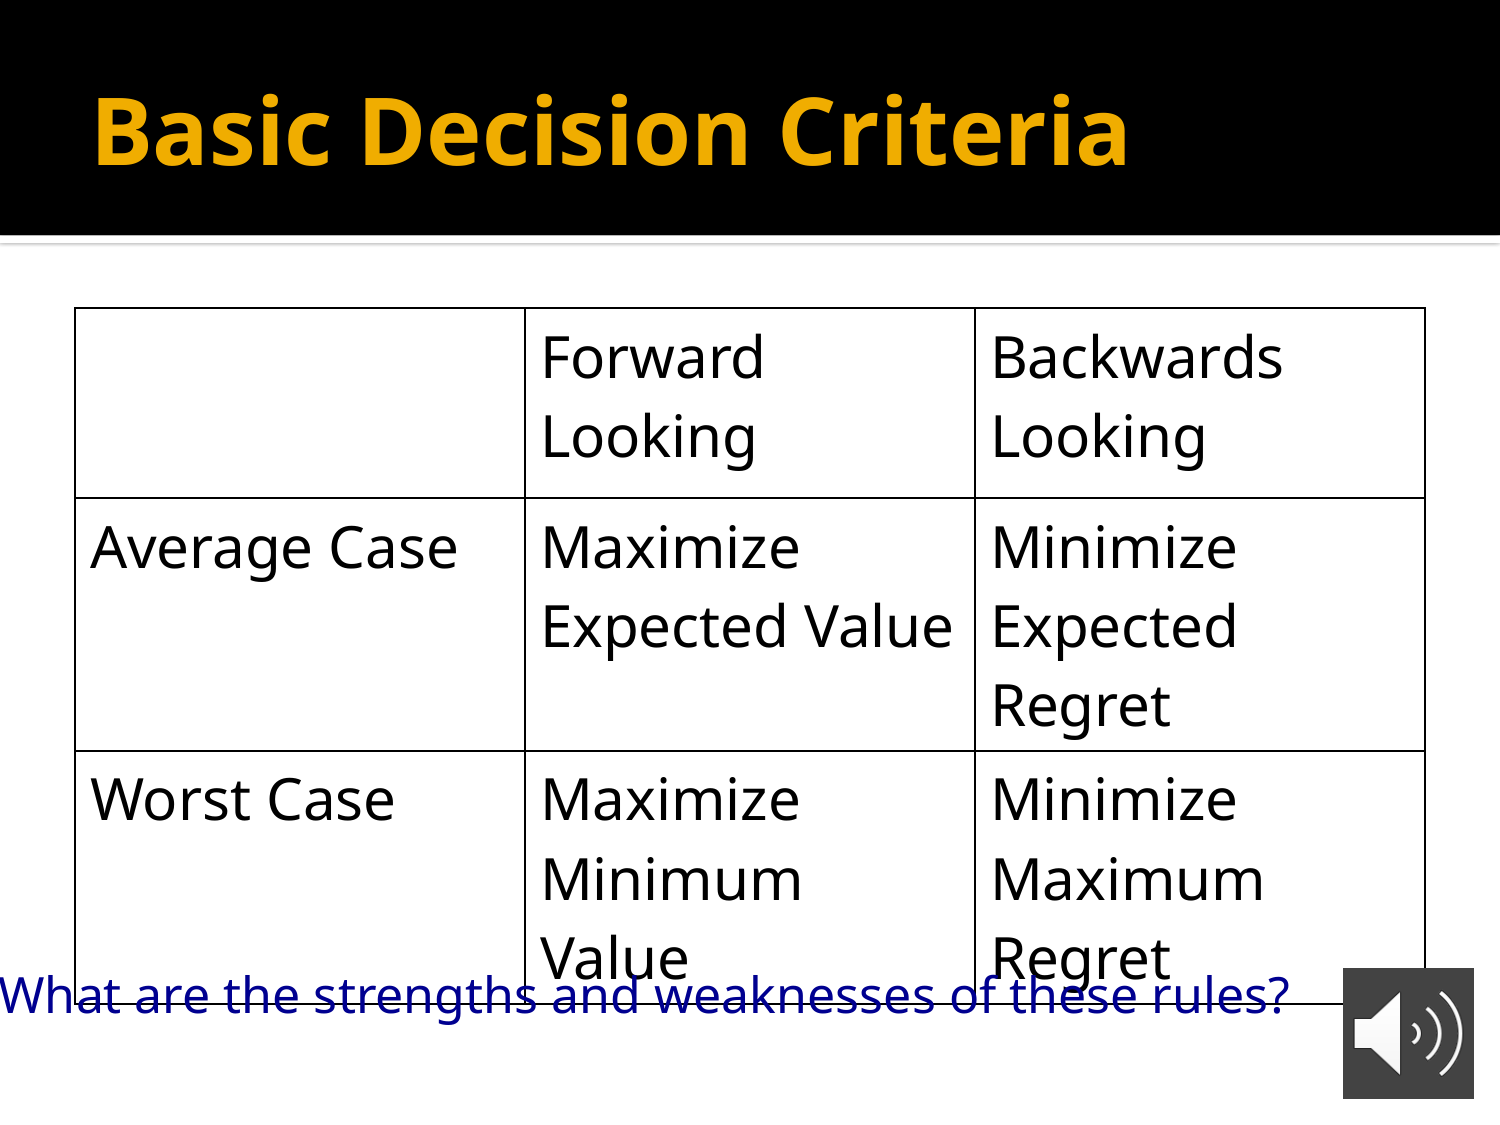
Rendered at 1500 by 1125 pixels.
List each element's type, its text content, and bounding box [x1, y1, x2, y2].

title Basic Decision Criteria [75, 25, 1425, 231]
table_cell Average Case [76, 499, 524, 750]
table_header Backwards Looking [976, 309, 1424, 497]
table_header [76, 309, 524, 497]
table_header Forward Looking [526, 309, 974, 497]
table_cell Worst Case [76, 752, 524, 956]
table_cell Minimize Expected Regret [976, 499, 1424, 750]
table_cell Maximize Minimum Value [526, 752, 974, 956]
text_box What are the strengths and weaknesses of these rules? [0, 956, 1333, 1032]
table_cell Maximize Expected Value [526, 499, 974, 750]
table_cell Minimize Maximum Regret [976, 752, 1424, 1003]
picture [1341, 966, 1475, 1100]
